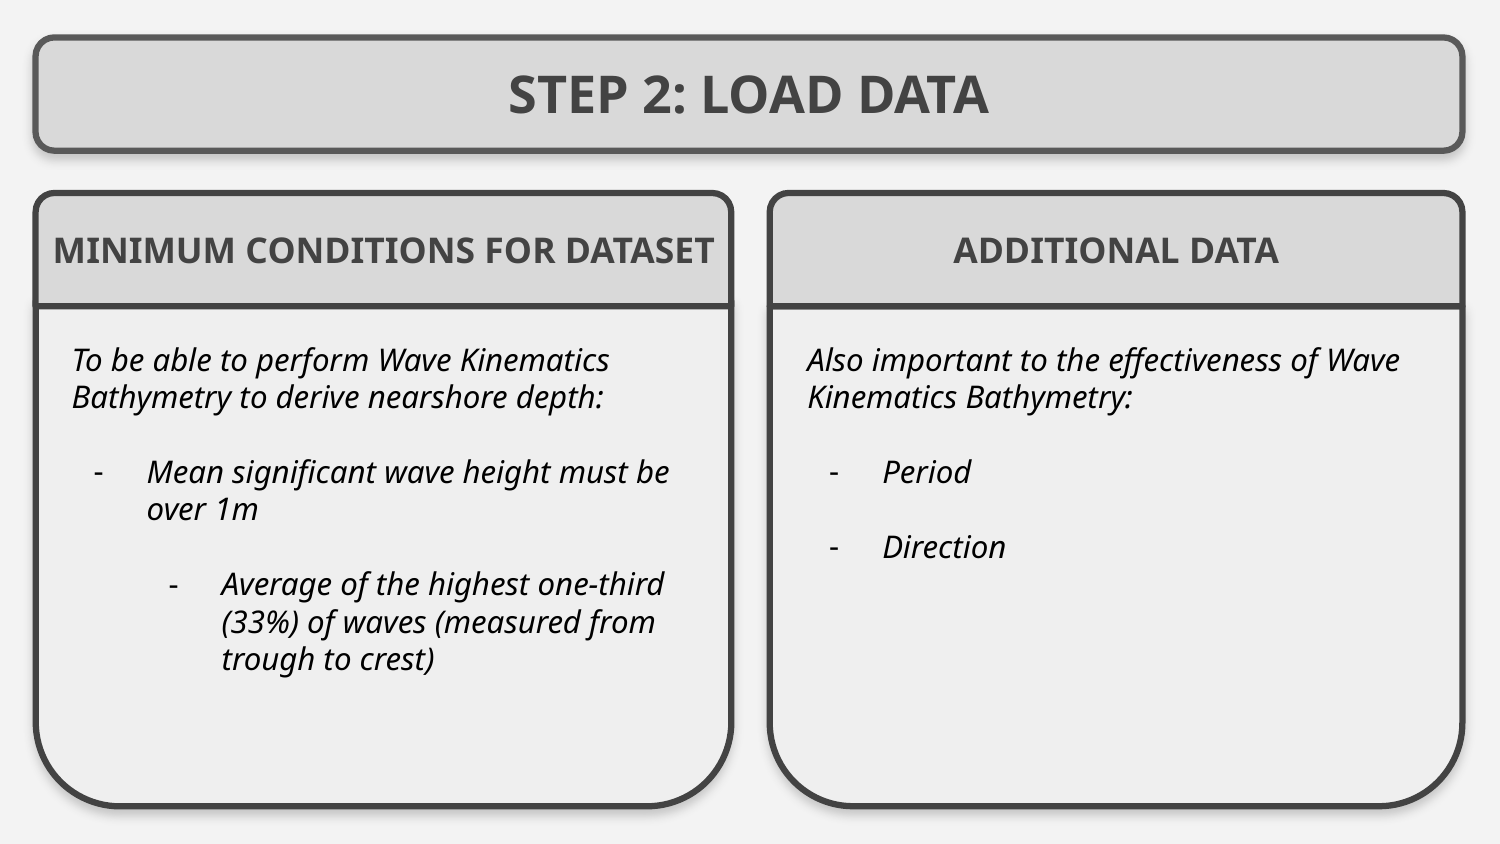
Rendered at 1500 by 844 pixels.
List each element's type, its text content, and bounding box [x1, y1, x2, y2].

subtitle MINIMUM CONDITIONS FOR DATASET [37, 212, 731, 287]
text_box [769, 307, 1463, 780]
text_box [35, 307, 732, 807]
subtitle ADDITIONAL DATA [769, 212, 1463, 287]
text_box [795, 783, 1437, 807]
subtitle Also important to the effectiveness of Wave Kinematics Bathymetry: Period Direction [792, 324, 1442, 783]
title STEP 2: LOAD DATA [56, 49, 1442, 139]
subtitle To be able to perform Wave Kinematics Bathymetry to derive nearshore depth: Mean significant wave height must be over 1m Average of the highest one-third (33%) of waves (measured from trough to crest) [56, 324, 706, 783]
text_box [35, 37, 1463, 151]
text_box [769, 287, 1463, 307]
text_box [35, 192, 732, 307]
text_box [769, 192, 1463, 212]
